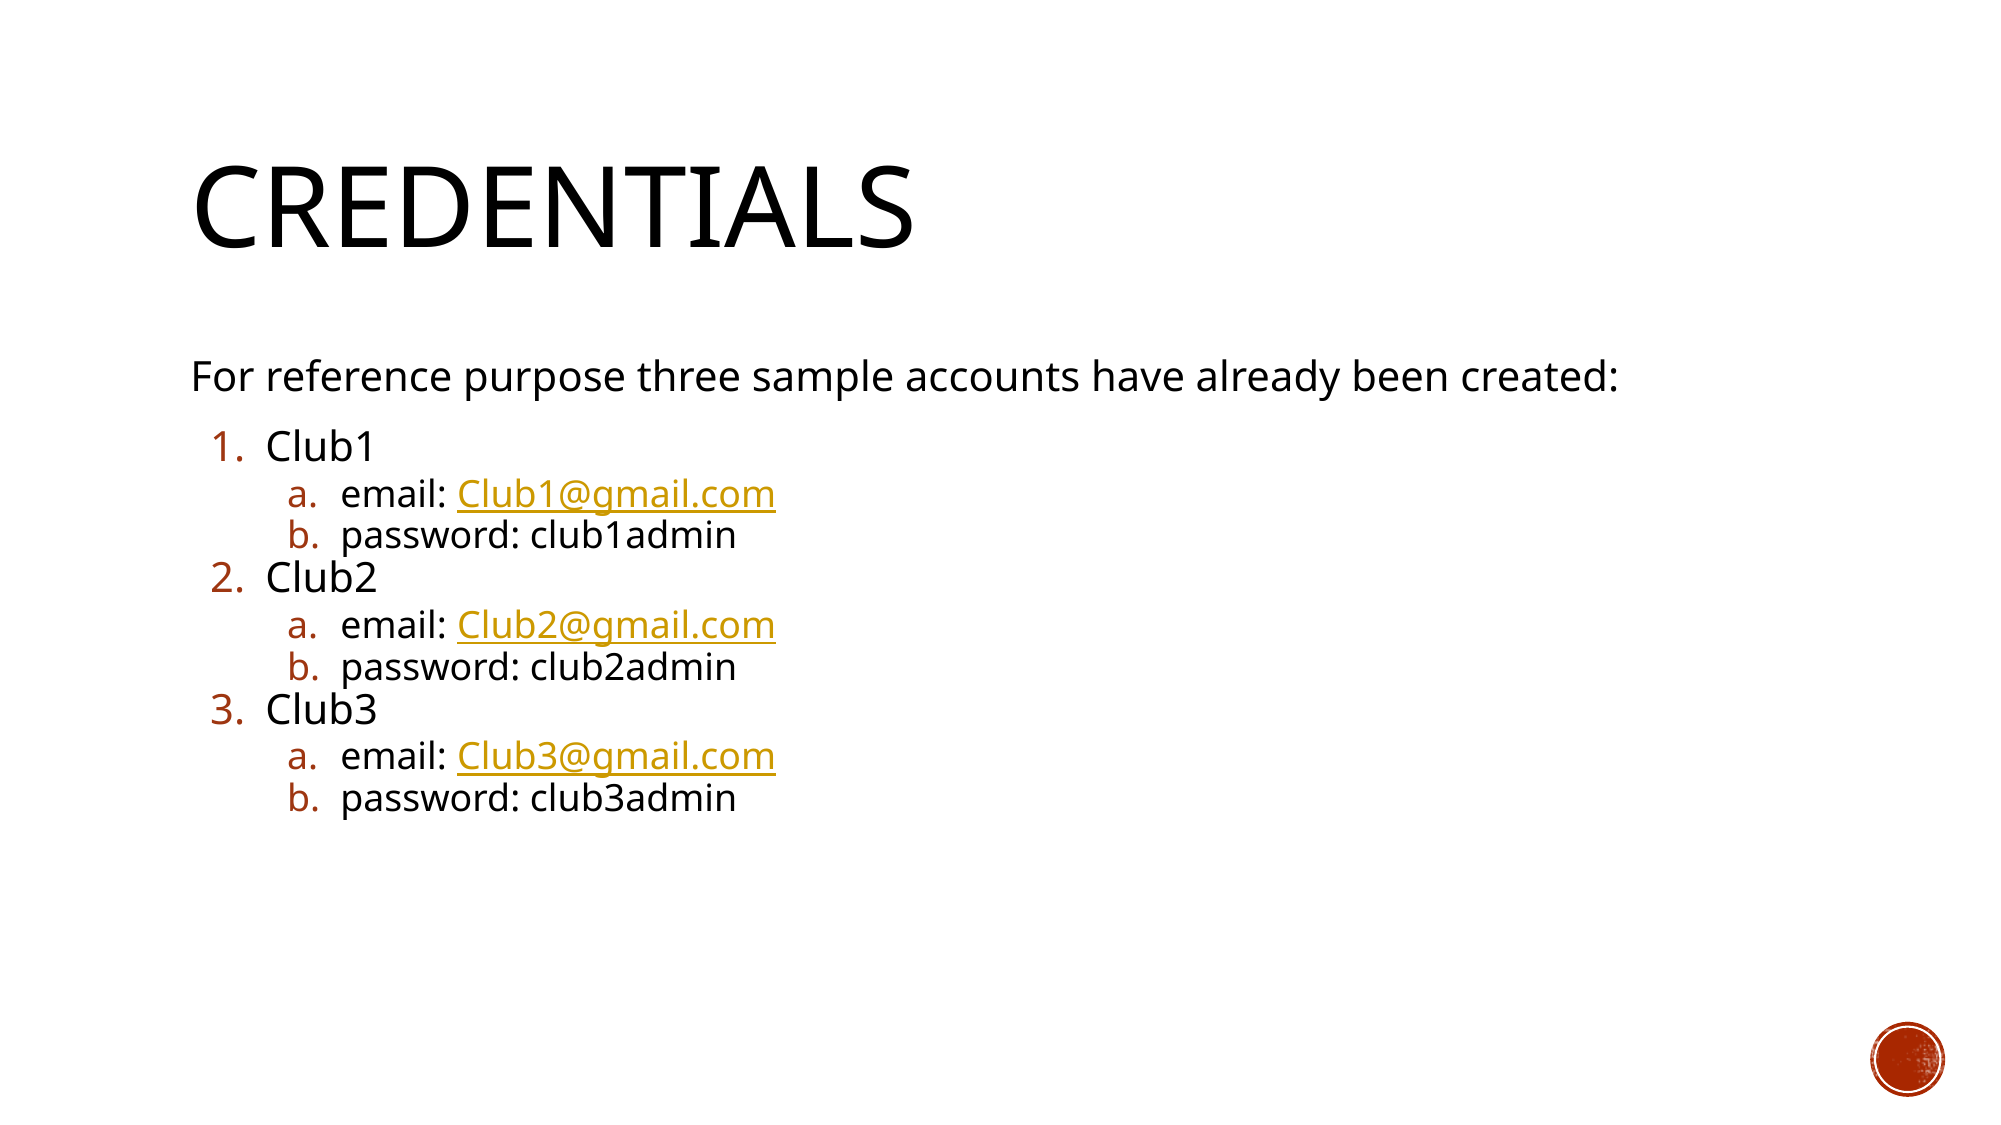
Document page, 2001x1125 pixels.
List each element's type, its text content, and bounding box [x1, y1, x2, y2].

title CREDENTIALS [175, 79, 1826, 344]
list For reference purpose three sample accounts have already been created: Club1 email: Club1@gmail.com password: club1admin Club2 email: Club2@gmail.com password: club2admin Club3 email: Club3@gmail.com password: club3admin [175, 348, 1826, 1013]
picture [1870, 1021, 1946, 1097]
